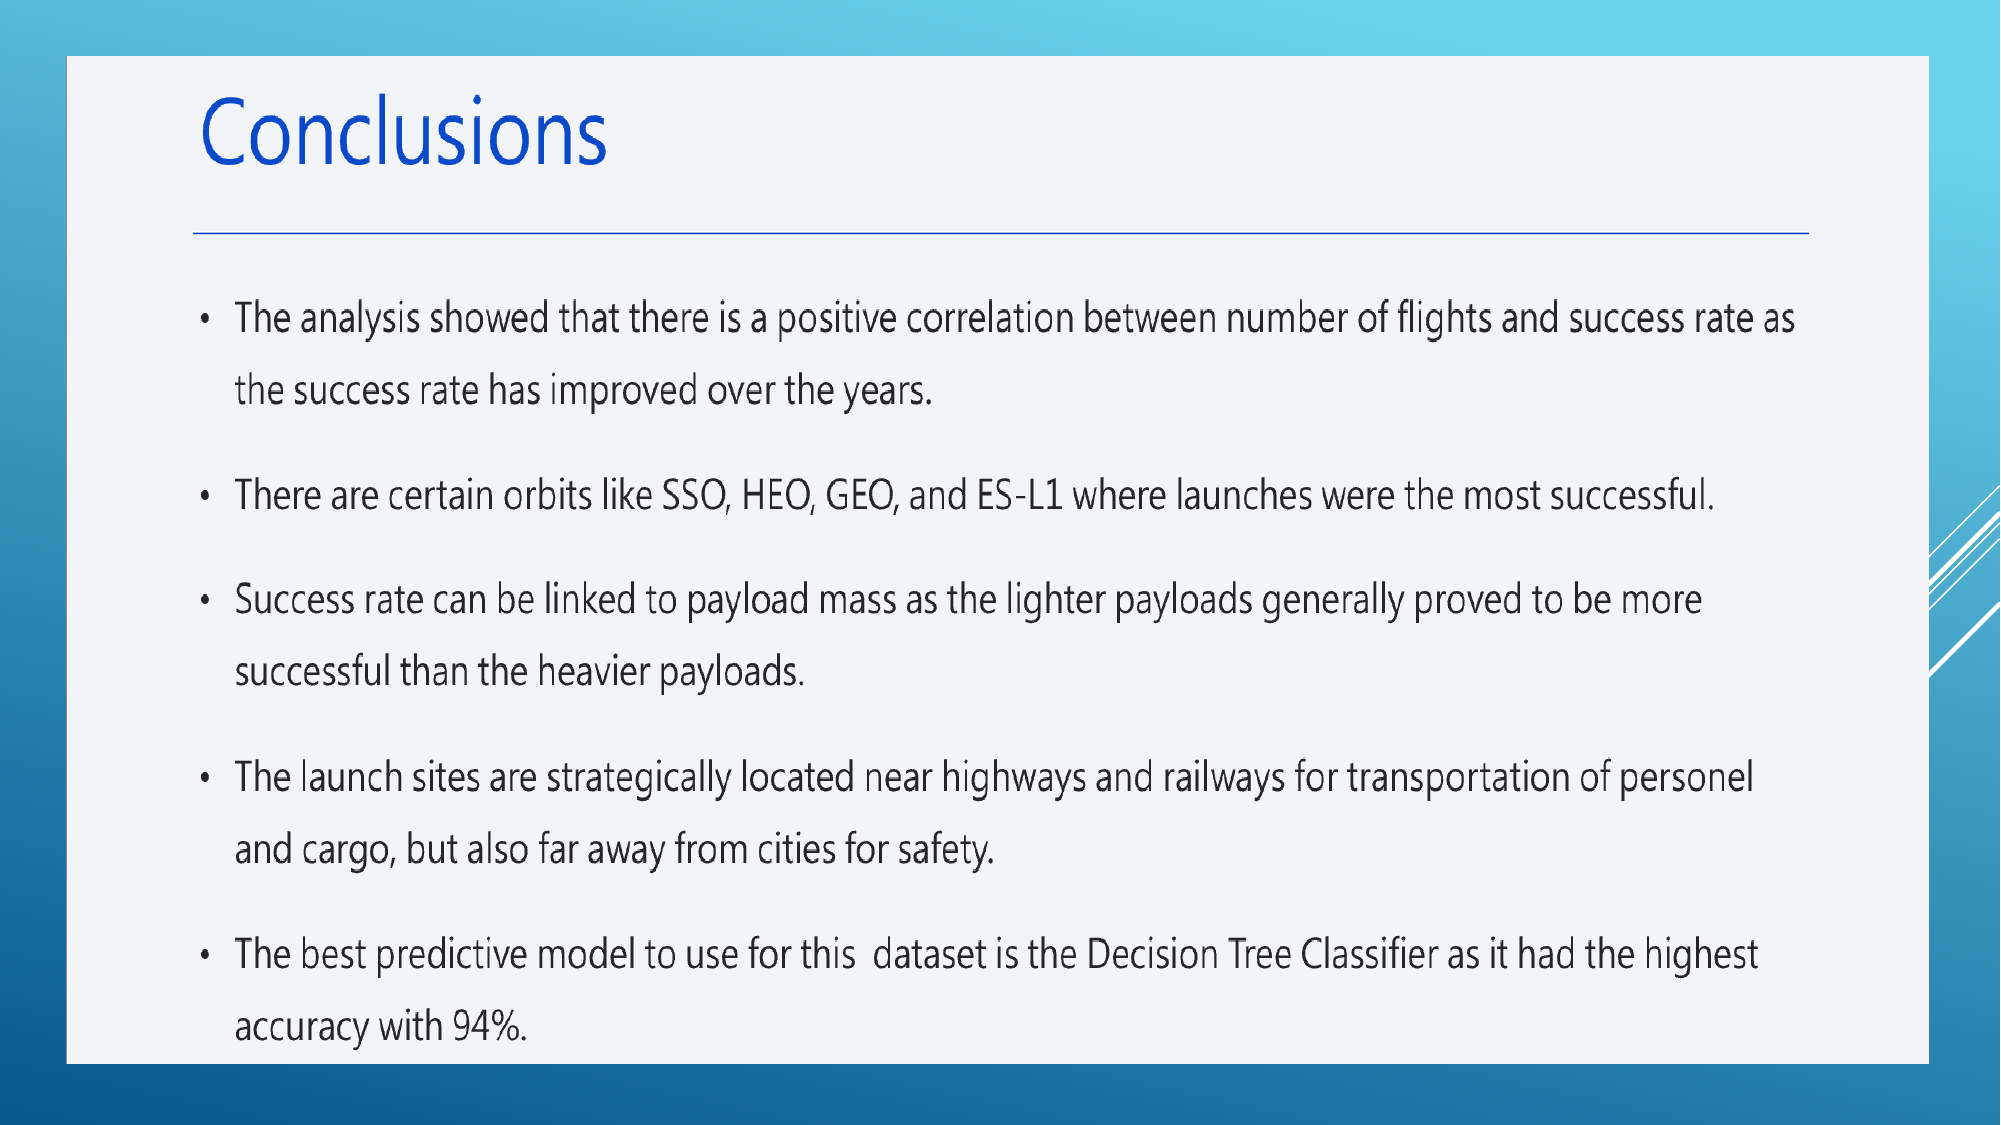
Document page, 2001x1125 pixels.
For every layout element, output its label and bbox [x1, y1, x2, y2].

picture [65, 56, 1929, 1065]
